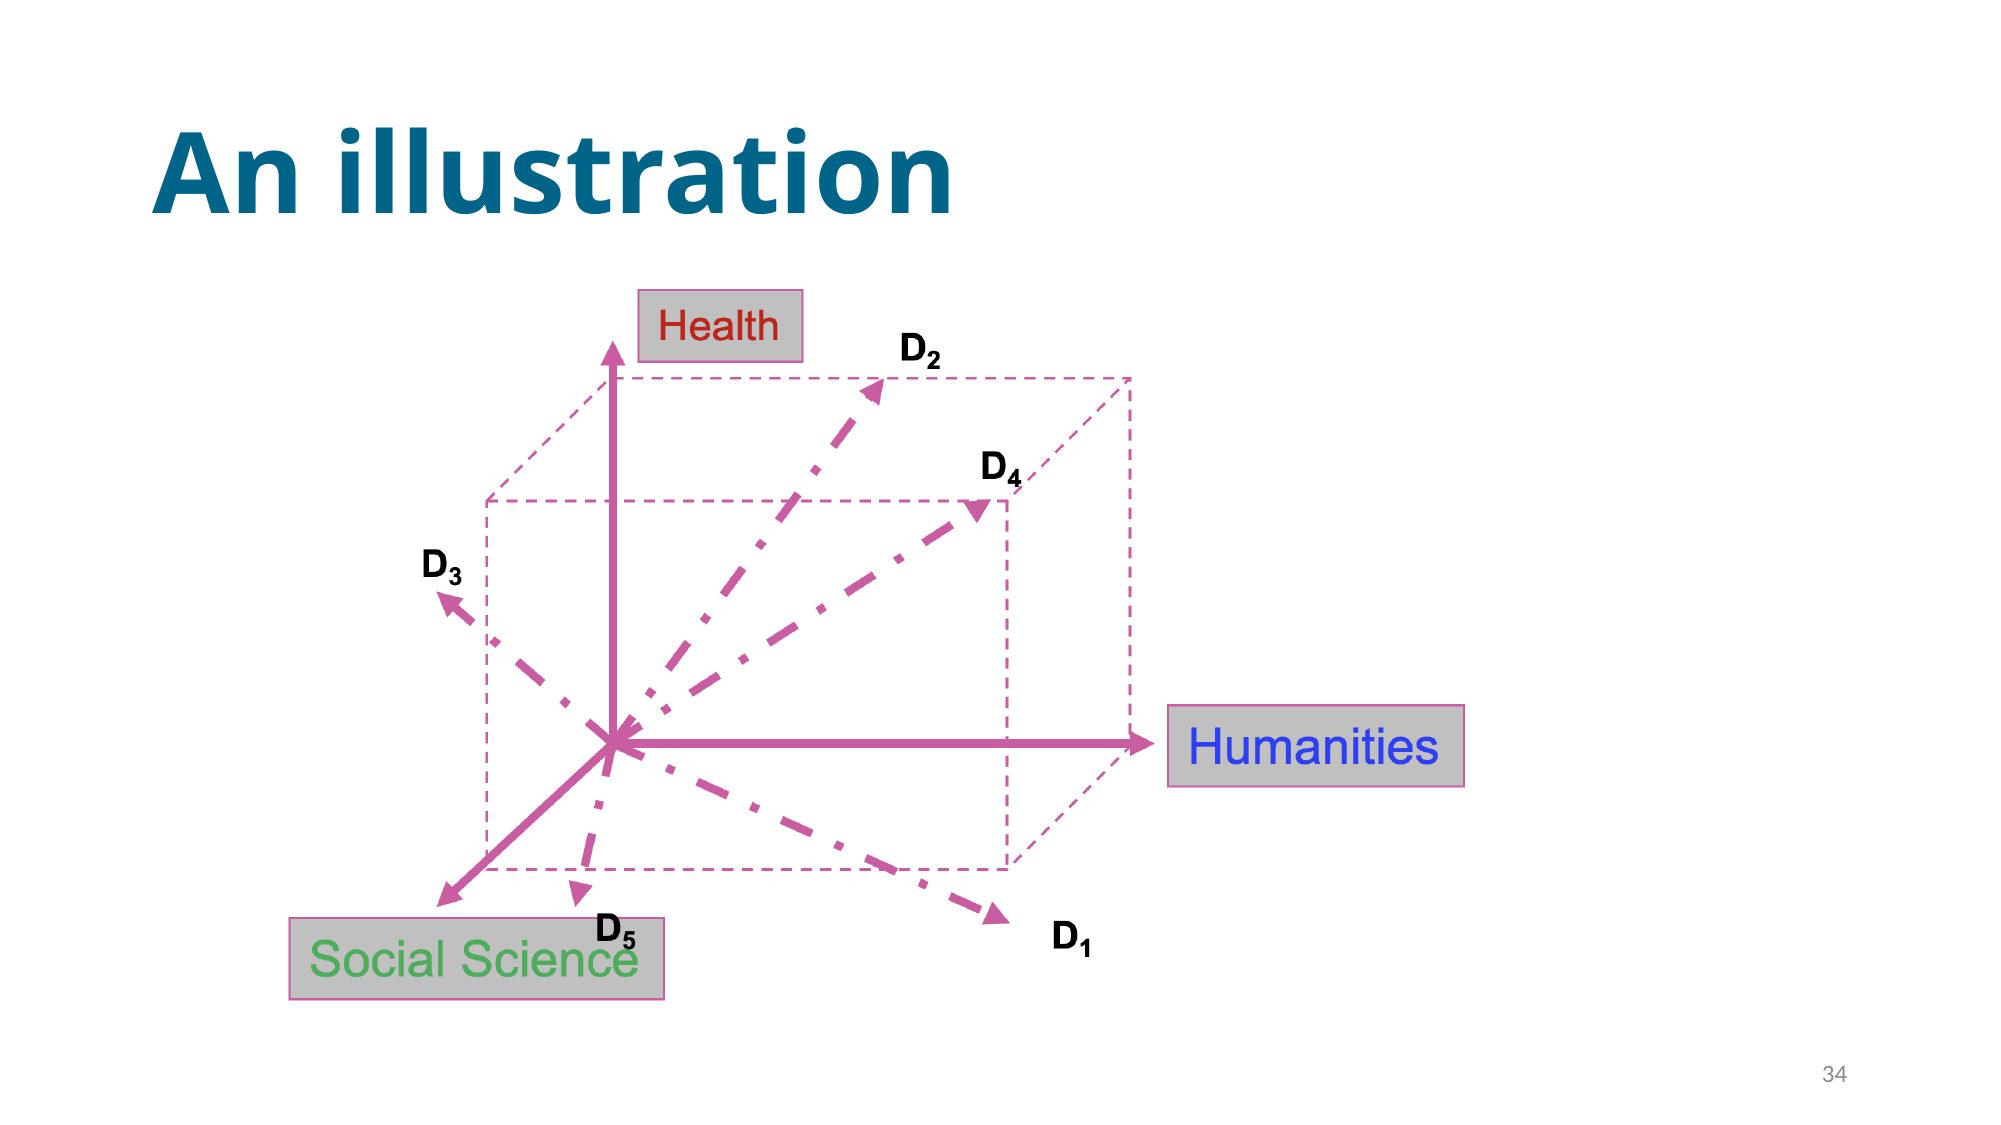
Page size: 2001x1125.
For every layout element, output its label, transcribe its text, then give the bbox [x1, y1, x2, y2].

picture [237, 277, 1480, 1019]
slide_number 34 [1412, 1042, 1863, 1103]
title An illustration [137, 59, 1863, 278]
